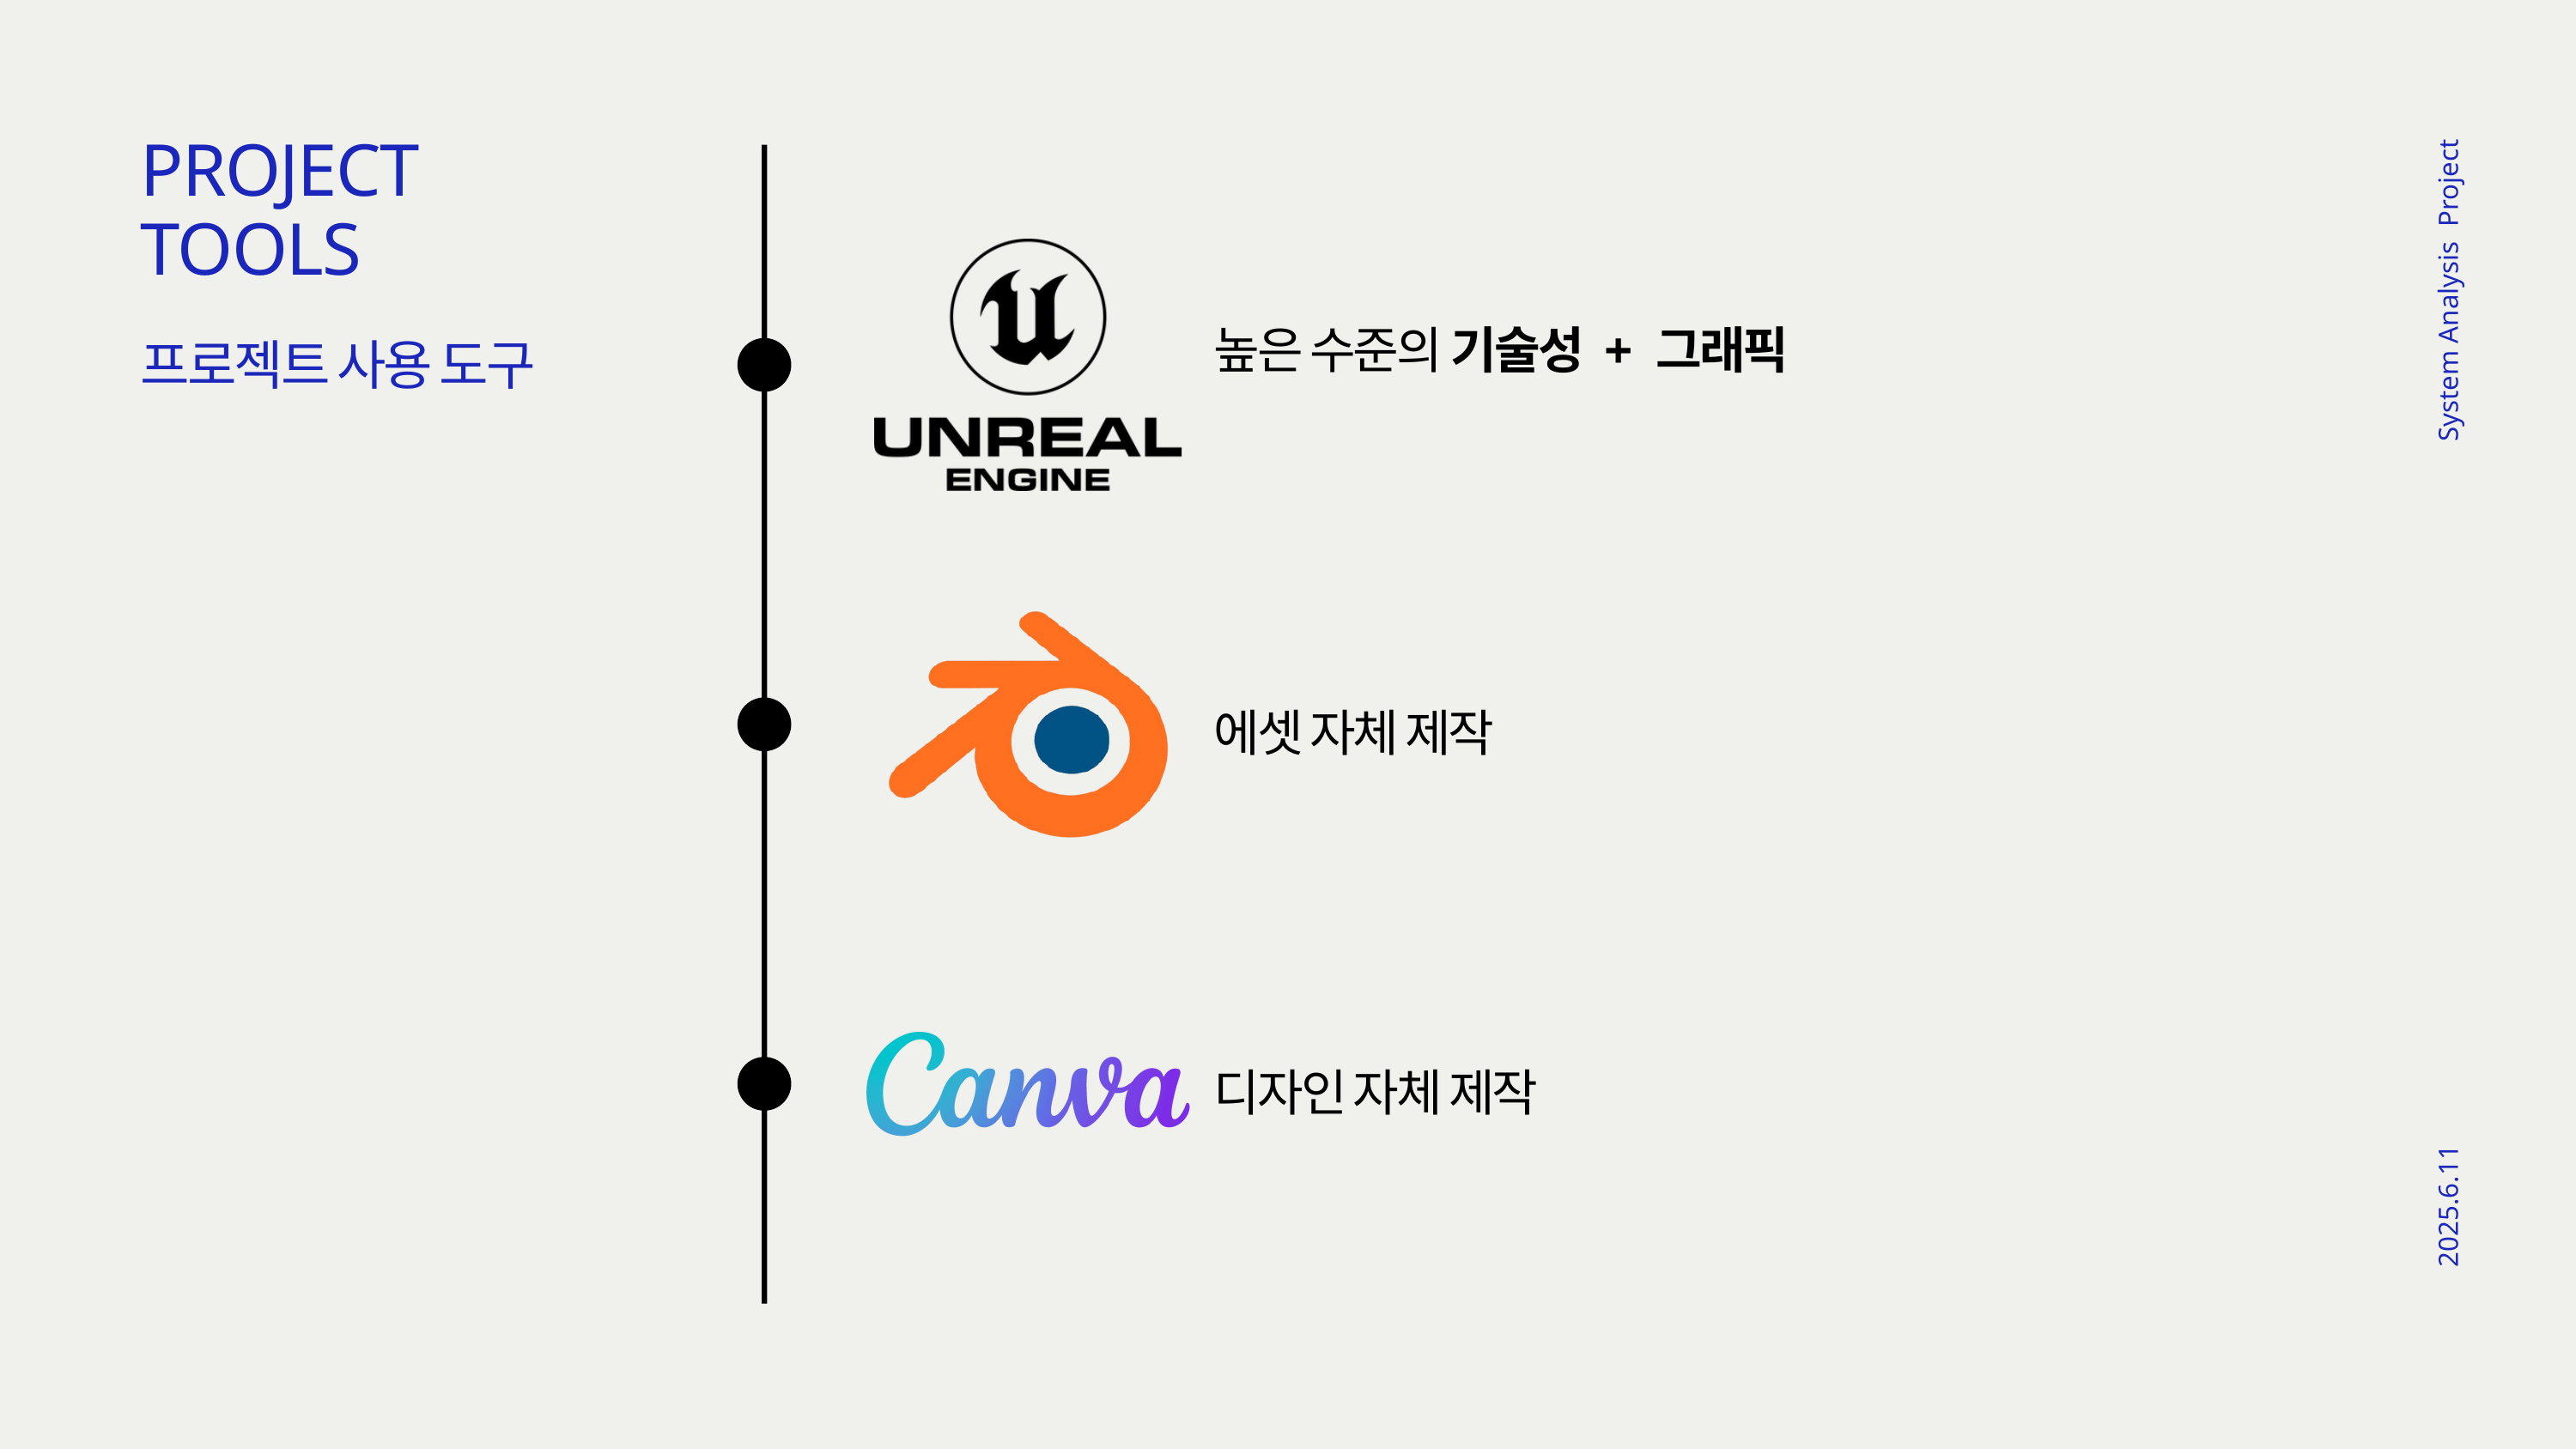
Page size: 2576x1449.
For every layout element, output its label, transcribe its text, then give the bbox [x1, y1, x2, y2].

text_box PROJECT TOOLS [140, 131, 682, 289]
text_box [737, 697, 792, 752]
text_box 에셋 자체 제작 [1213, 687, 2020, 762]
text_box 디자인 자체 제작 [1213, 1046, 1762, 1122]
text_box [737, 337, 792, 392]
text_box [865, 991, 1192, 1176]
text_box 높은 수준의 기술성 + 그래픽 [1213, 304, 2020, 379]
text_box 2025.6.11 [2439, 1031, 2464, 1268]
text_box [874, 239, 1182, 491]
text_box [885, 608, 1170, 840]
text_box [737, 1056, 792, 1112]
text_box System Analysis Project [2439, 139, 2464, 549]
text_box 프로젝트 사용 도구 [140, 325, 682, 397]
